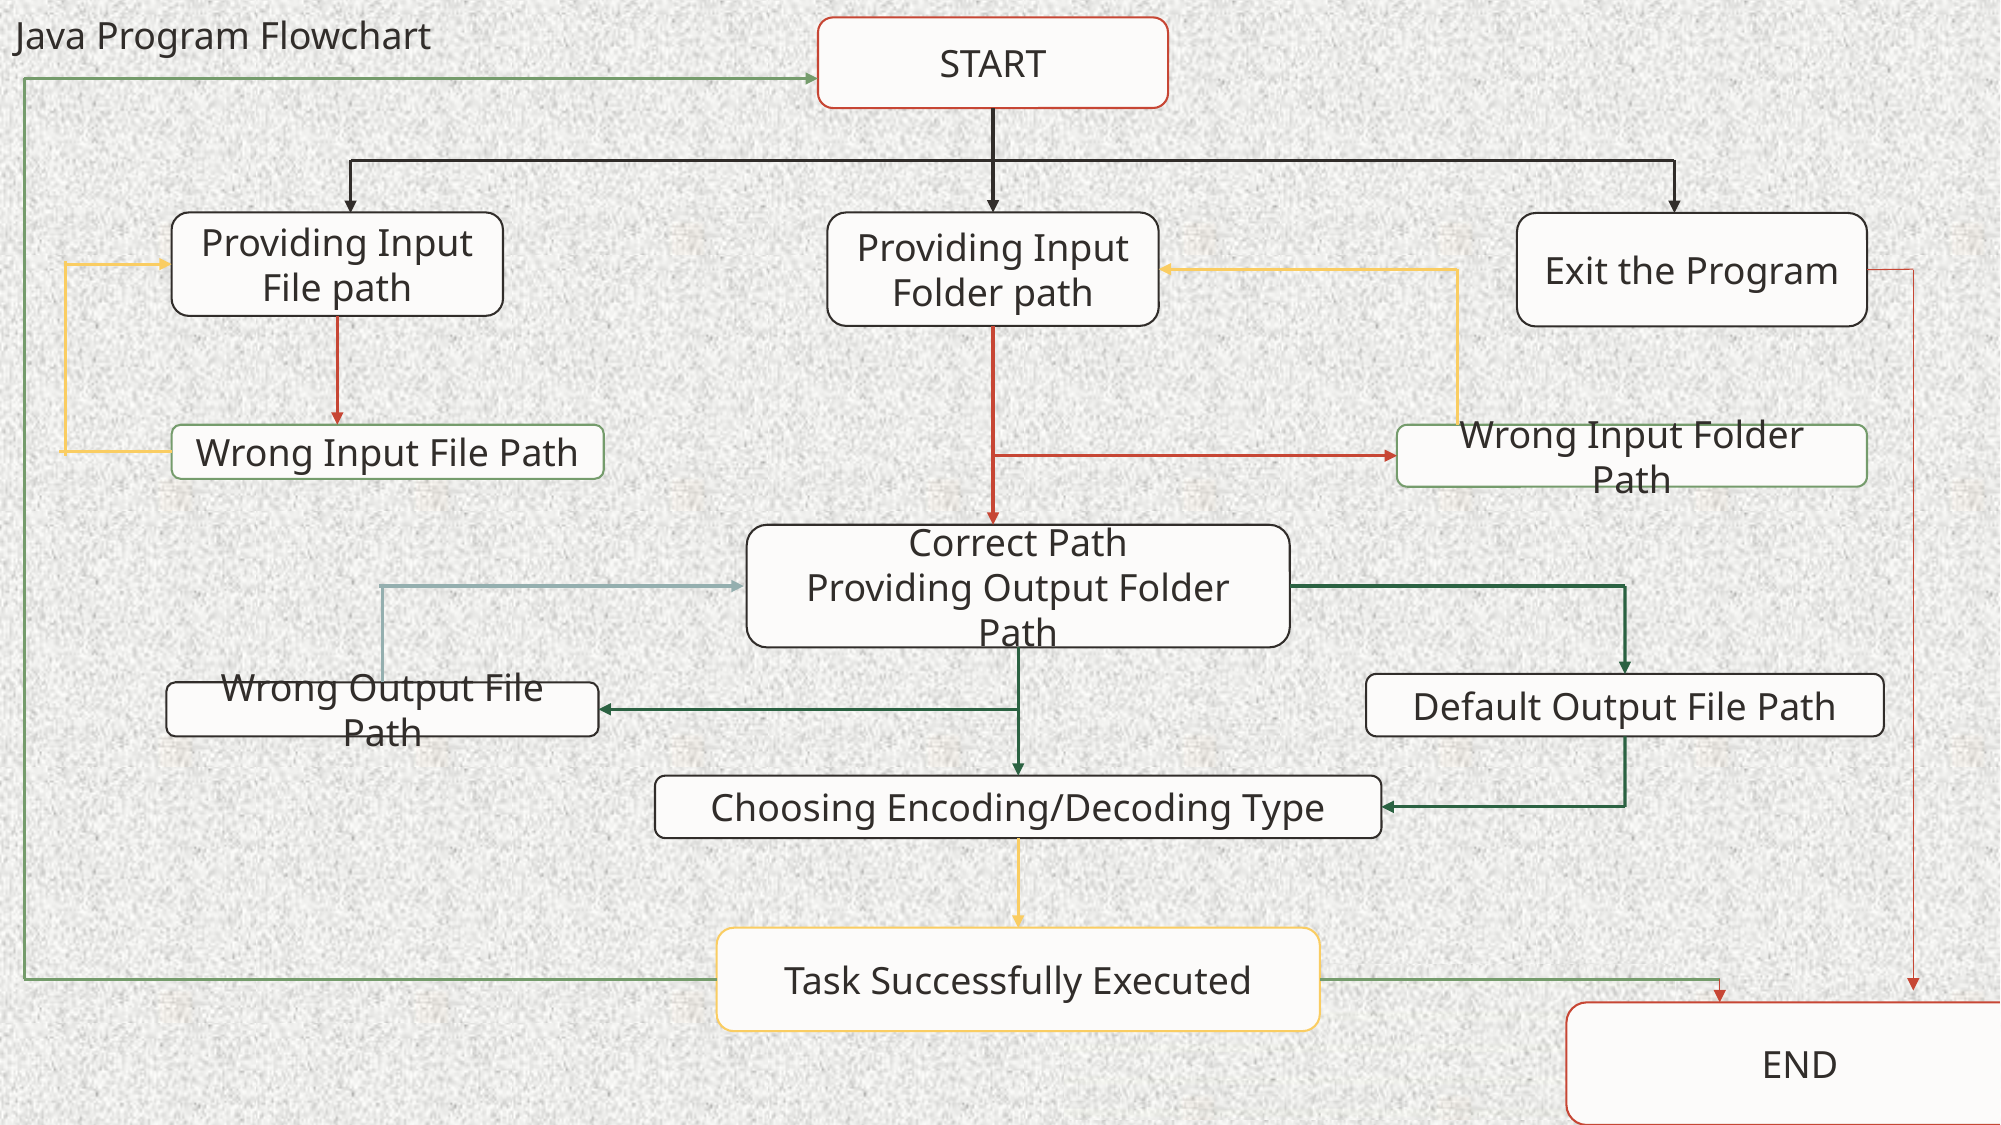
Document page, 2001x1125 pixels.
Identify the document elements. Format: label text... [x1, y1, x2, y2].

text_box Wrong Input Folder Path [1395, 423, 1869, 488]
picture [26, 80, 1017, 978]
picture [0, 0, 2001, 1125]
text_box Exit the Program [1515, 211, 1869, 328]
text_box END [1571, 1001, 2000, 1125]
text_box Task Successfully Executed [715, 926, 1321, 1033]
picture [995, 271, 1456, 454]
picture [1020, 588, 1623, 805]
text_box Correct Path Providing Output Folder Path [745, 523, 1291, 649]
text_box Wrong Input File Path [170, 423, 605, 480]
text_box Providing Input File path [170, 211, 505, 317]
text_box Providing Input Folder path [826, 211, 1160, 327]
text_box START [816, 16, 1170, 110]
text_box Choosing Encoding/Decoding Type [653, 774, 1383, 840]
text_box Wrong Output File Path [165, 681, 600, 738]
picture [67, 266, 336, 450]
text_box Java Program Flowchart [0, 0, 643, 104]
text_box Default Output File Path [1365, 672, 1885, 738]
